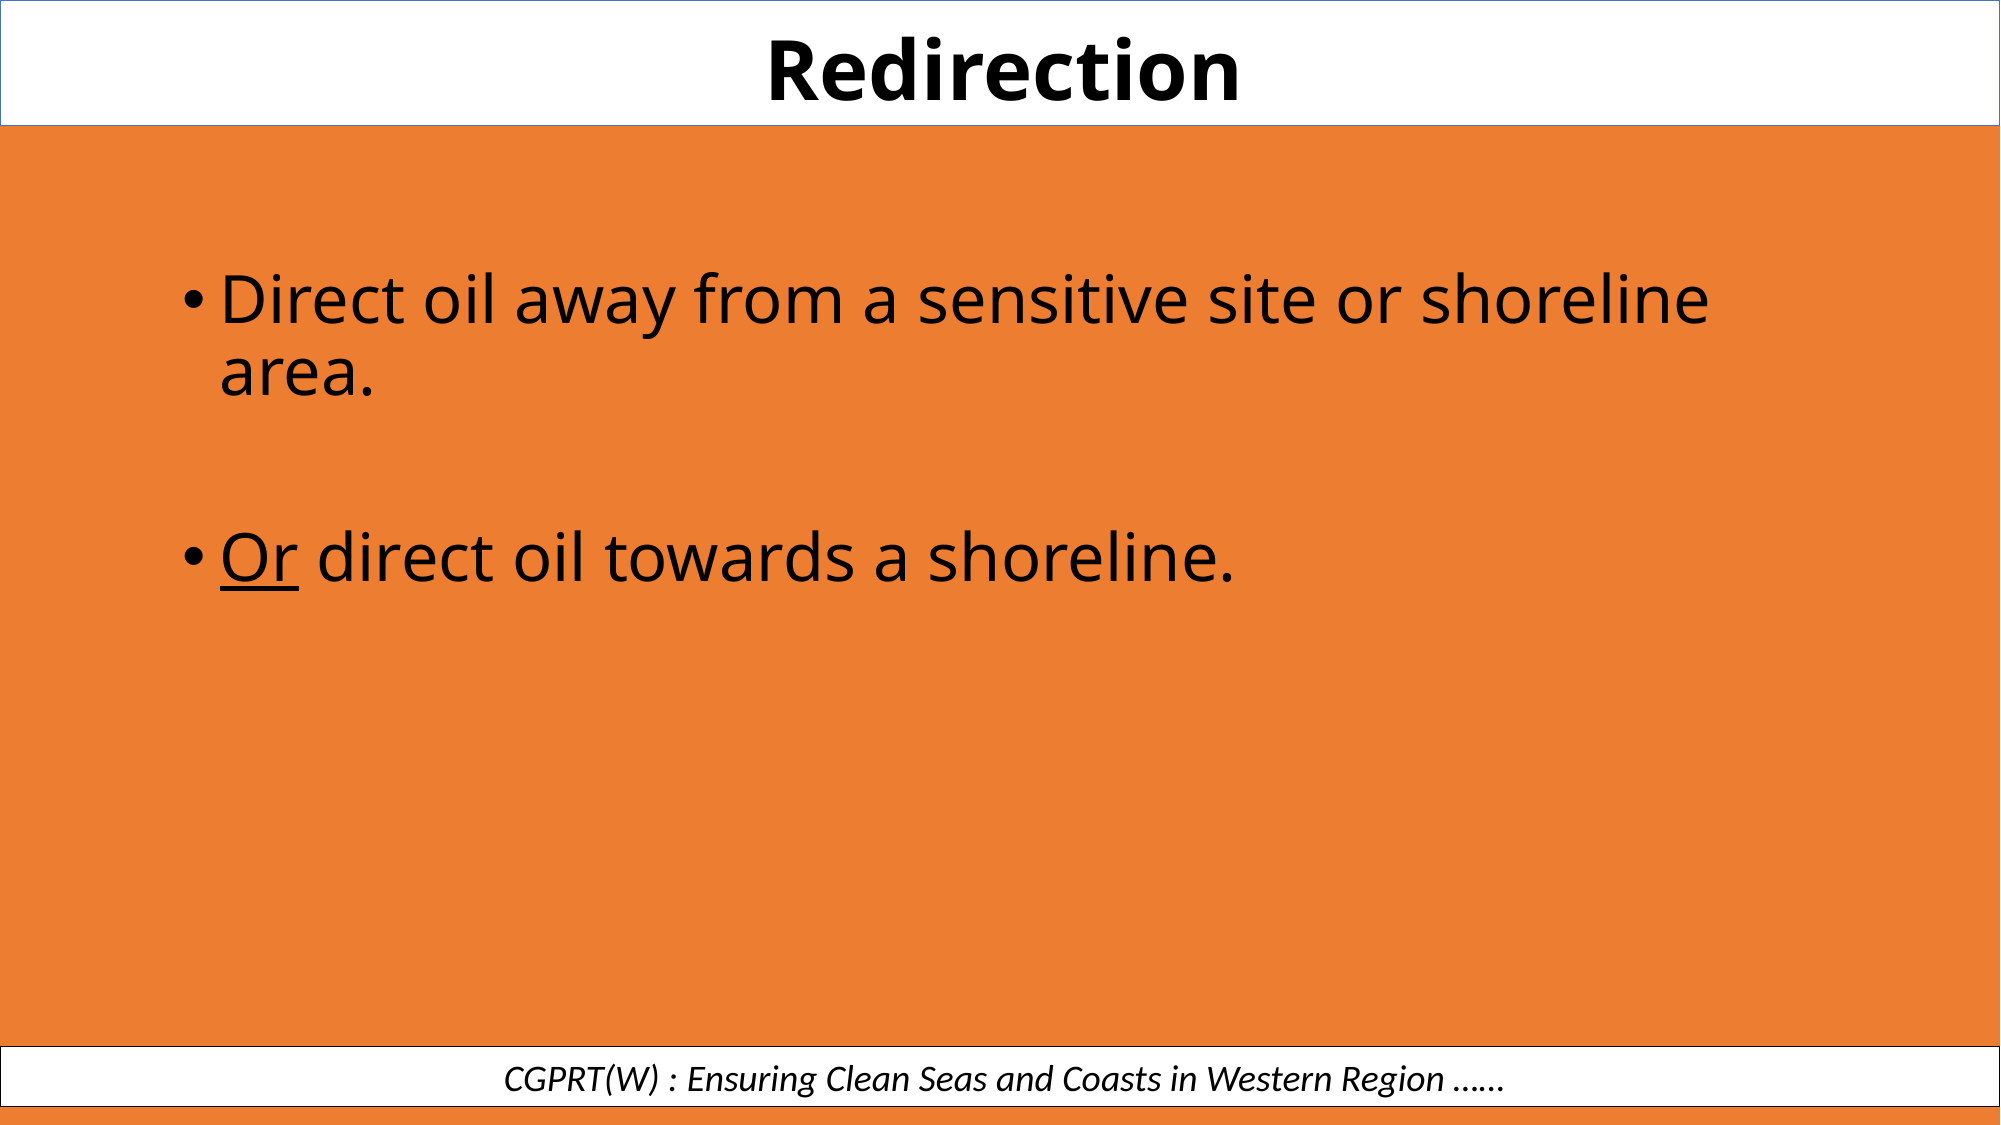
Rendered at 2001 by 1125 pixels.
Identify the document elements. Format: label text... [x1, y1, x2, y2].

text_box Direct oil away from a sensitive site or shoreline area. Or direct oil towards a shoreline. [167, 158, 1902, 1014]
text_box [0, 0, 2000, 126]
text_box Redirection [74, 21, 1934, 114]
text_box CGPRT(W) : Ensuring Clean Seas and Coasts in Western Region …… [0, 1046, 2000, 1107]
